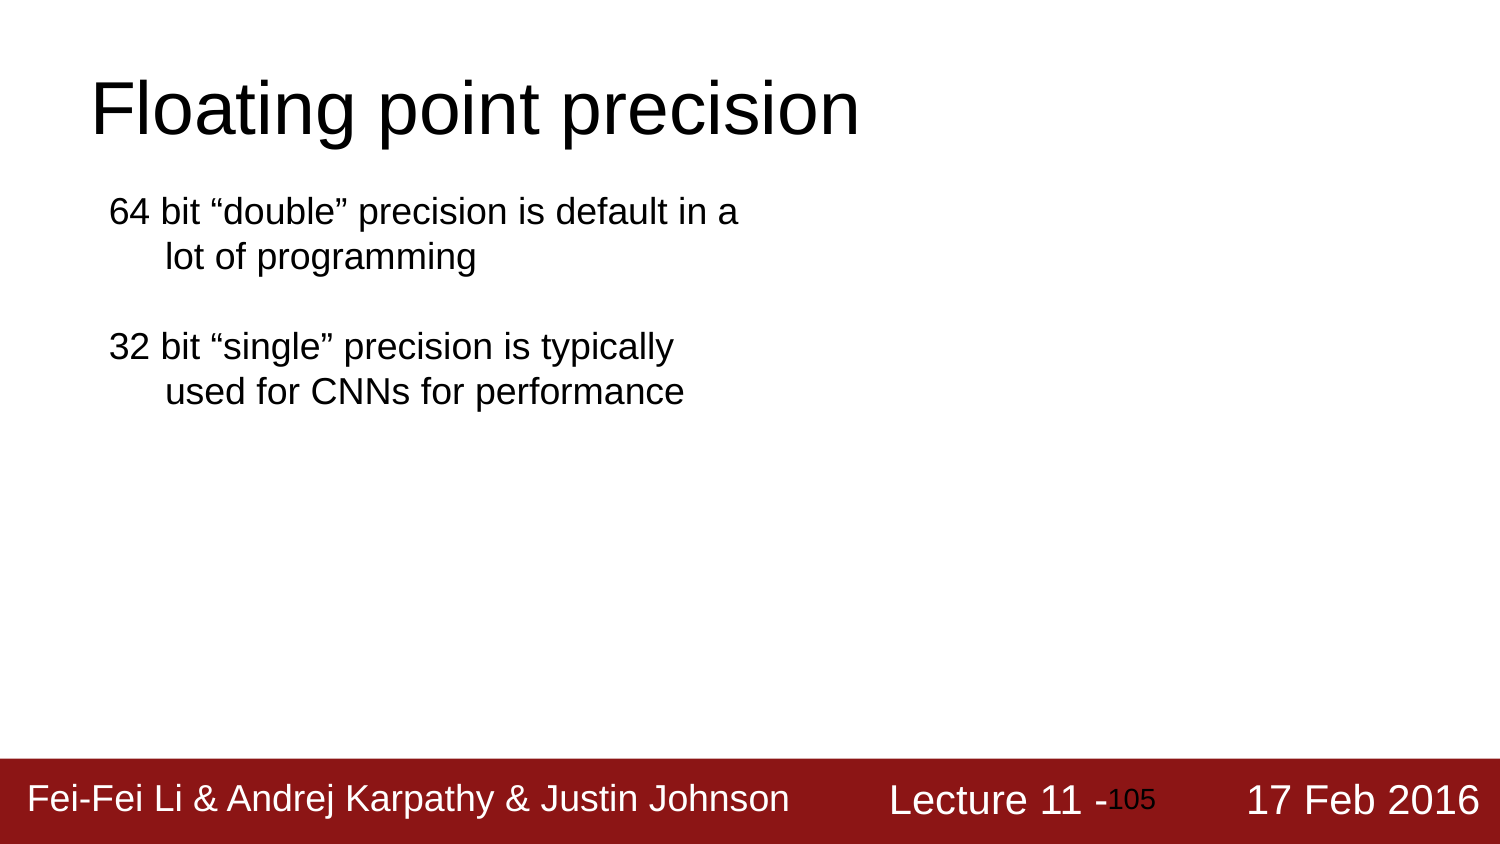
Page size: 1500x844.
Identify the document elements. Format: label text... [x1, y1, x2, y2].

slide_number ‹#› [1092, 765, 1183, 830]
title Floating point precision [75, 33, 1425, 175]
list 64 bit “double” precision is default in a lot of programming 32 bit “single” precision is typically used for CNNs for performance [75, 171, 771, 725]
